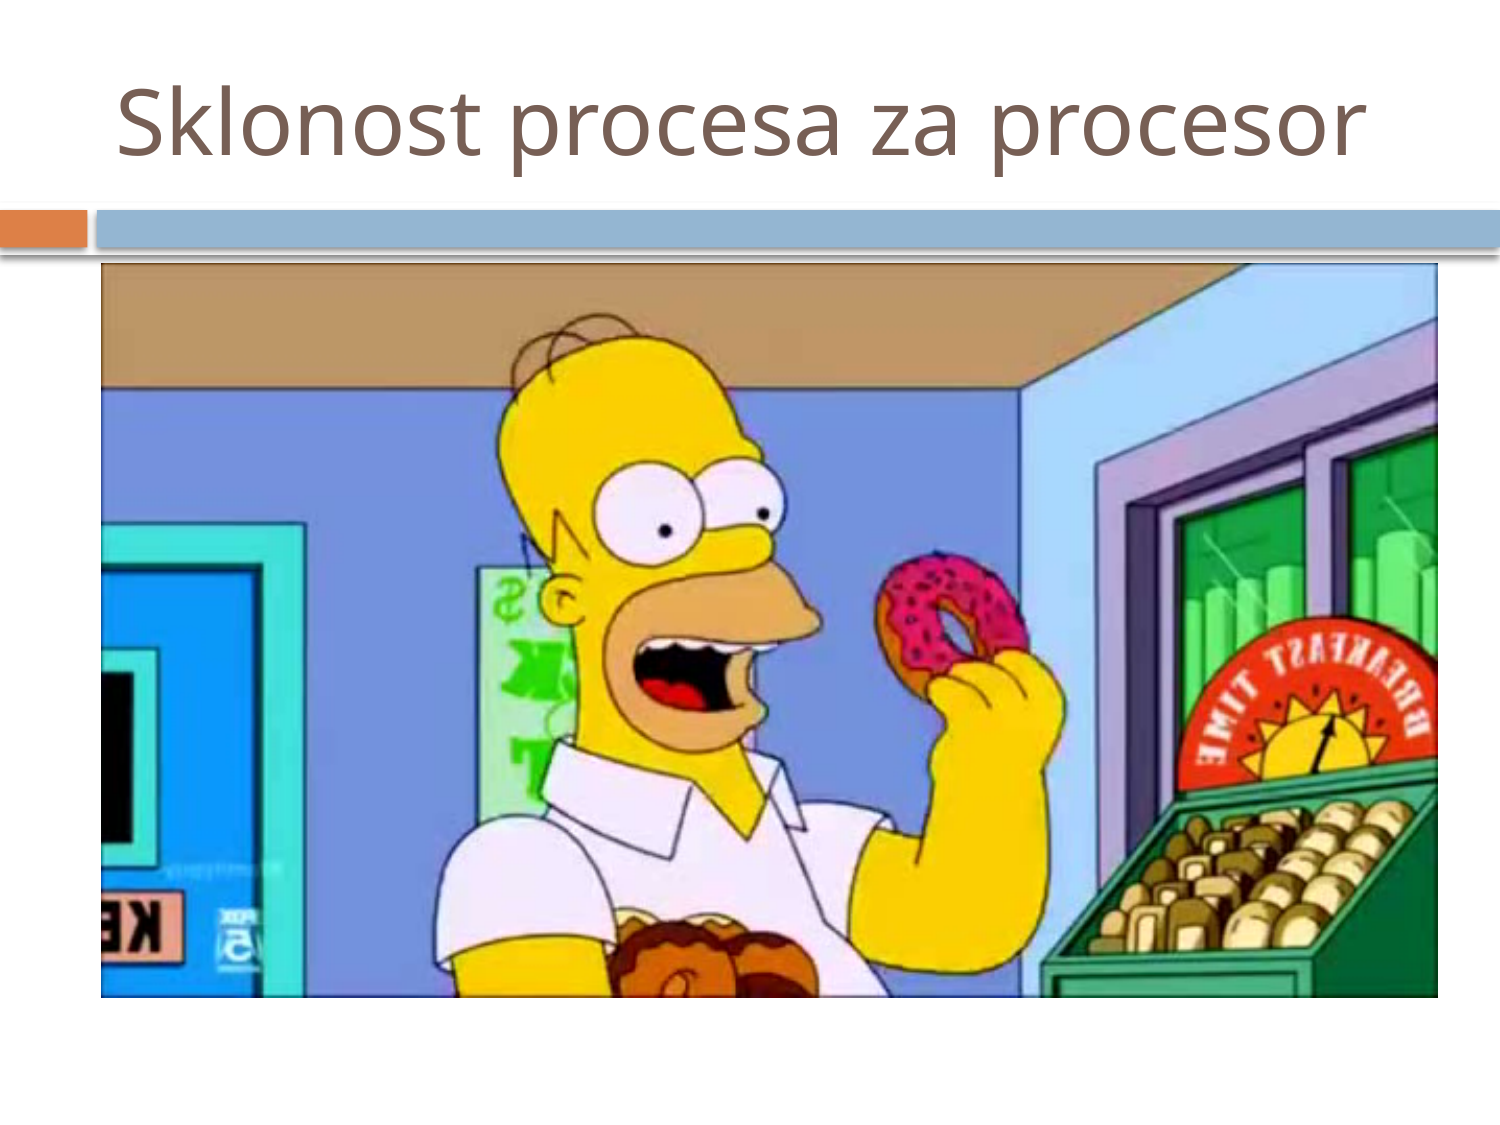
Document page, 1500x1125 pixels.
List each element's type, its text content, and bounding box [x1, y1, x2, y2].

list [100, 262, 1439, 999]
title Sklonost procesa za procesor [100, 37, 1438, 200]
